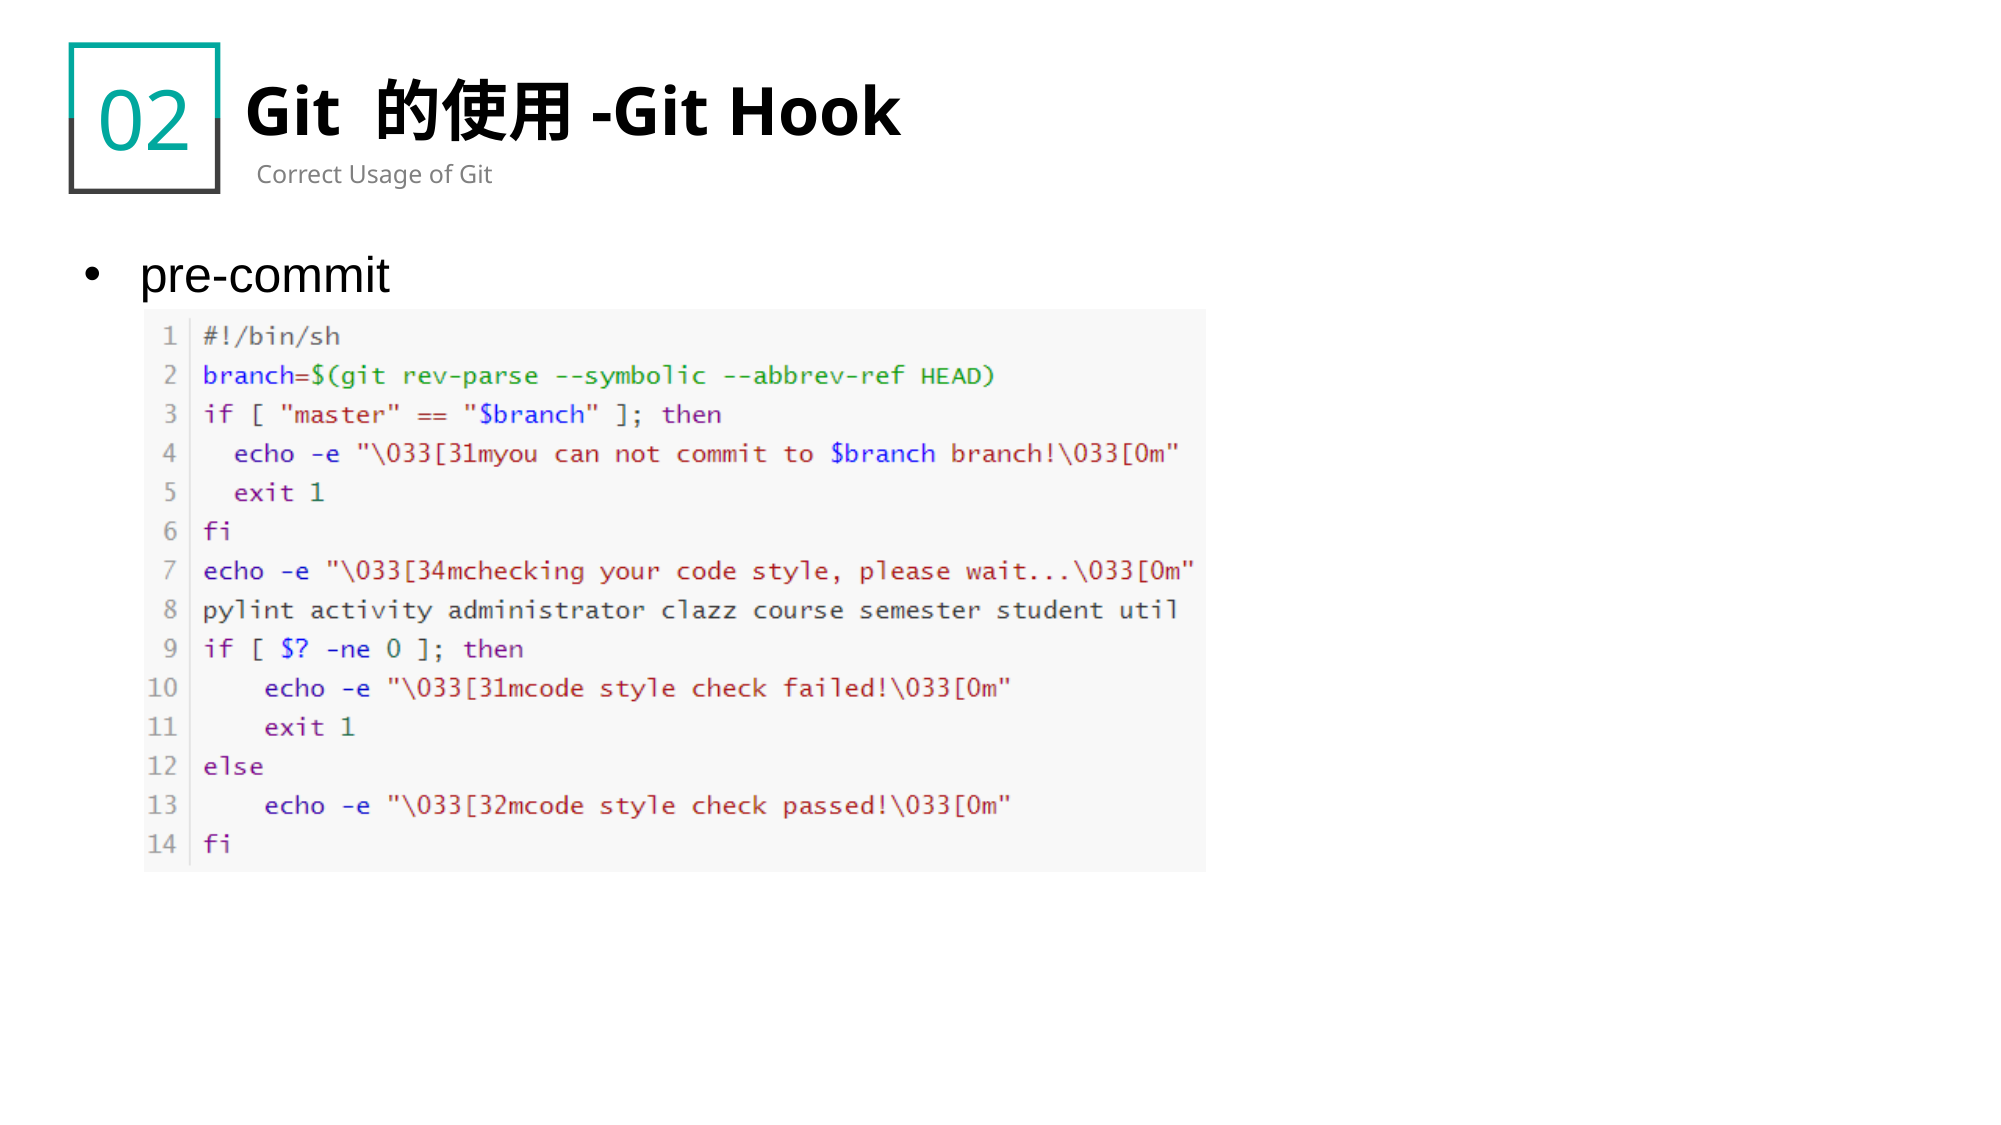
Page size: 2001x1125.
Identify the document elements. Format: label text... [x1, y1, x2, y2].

text_box pre-commit [68, 205, 439, 311]
picture [144, 309, 1206, 872]
text_box [68, 175, 221, 195]
text_box [68, 41, 221, 60]
text_box 02 [68, 60, 221, 175]
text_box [241, 60, 941, 197]
